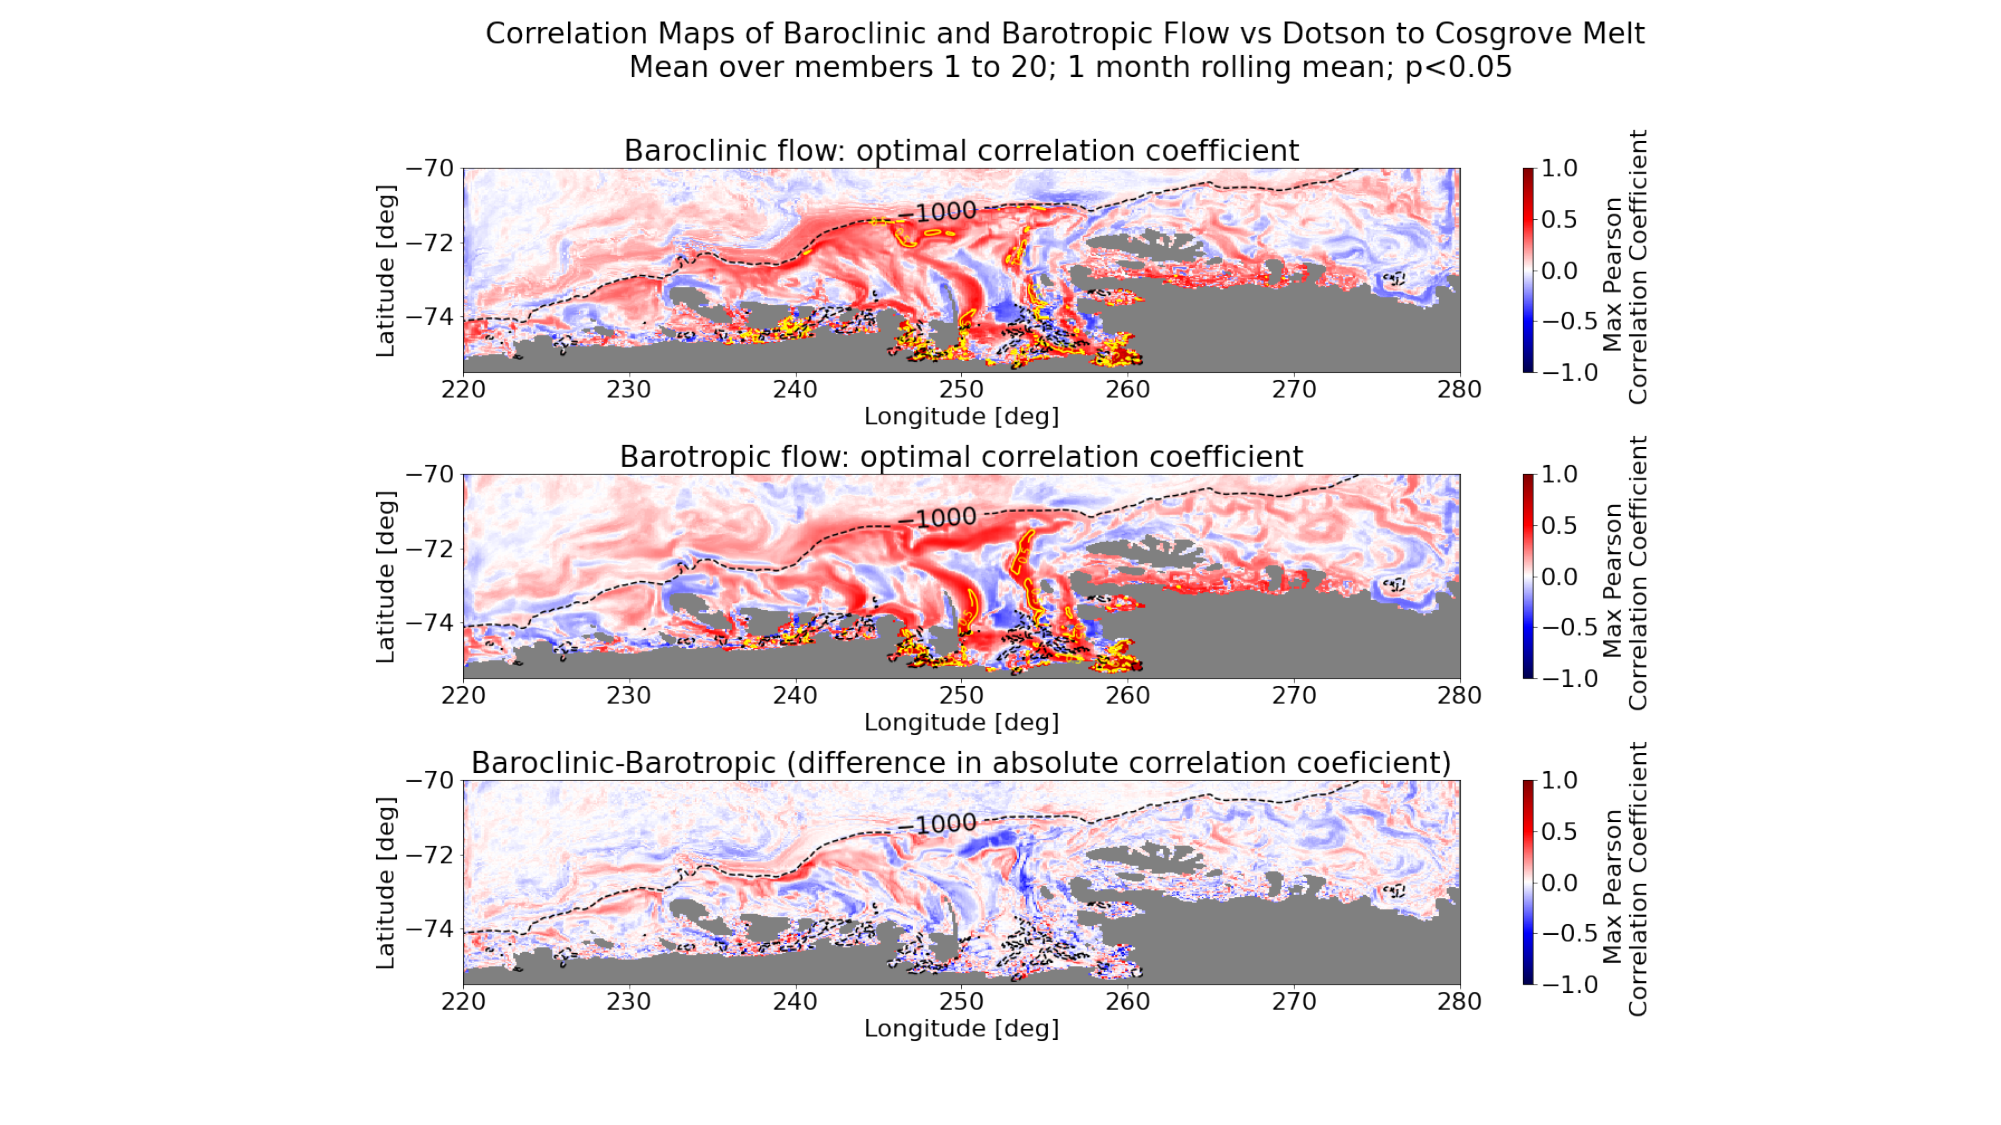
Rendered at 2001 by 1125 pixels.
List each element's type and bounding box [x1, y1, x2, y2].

picture [262, 0, 1870, 1125]
